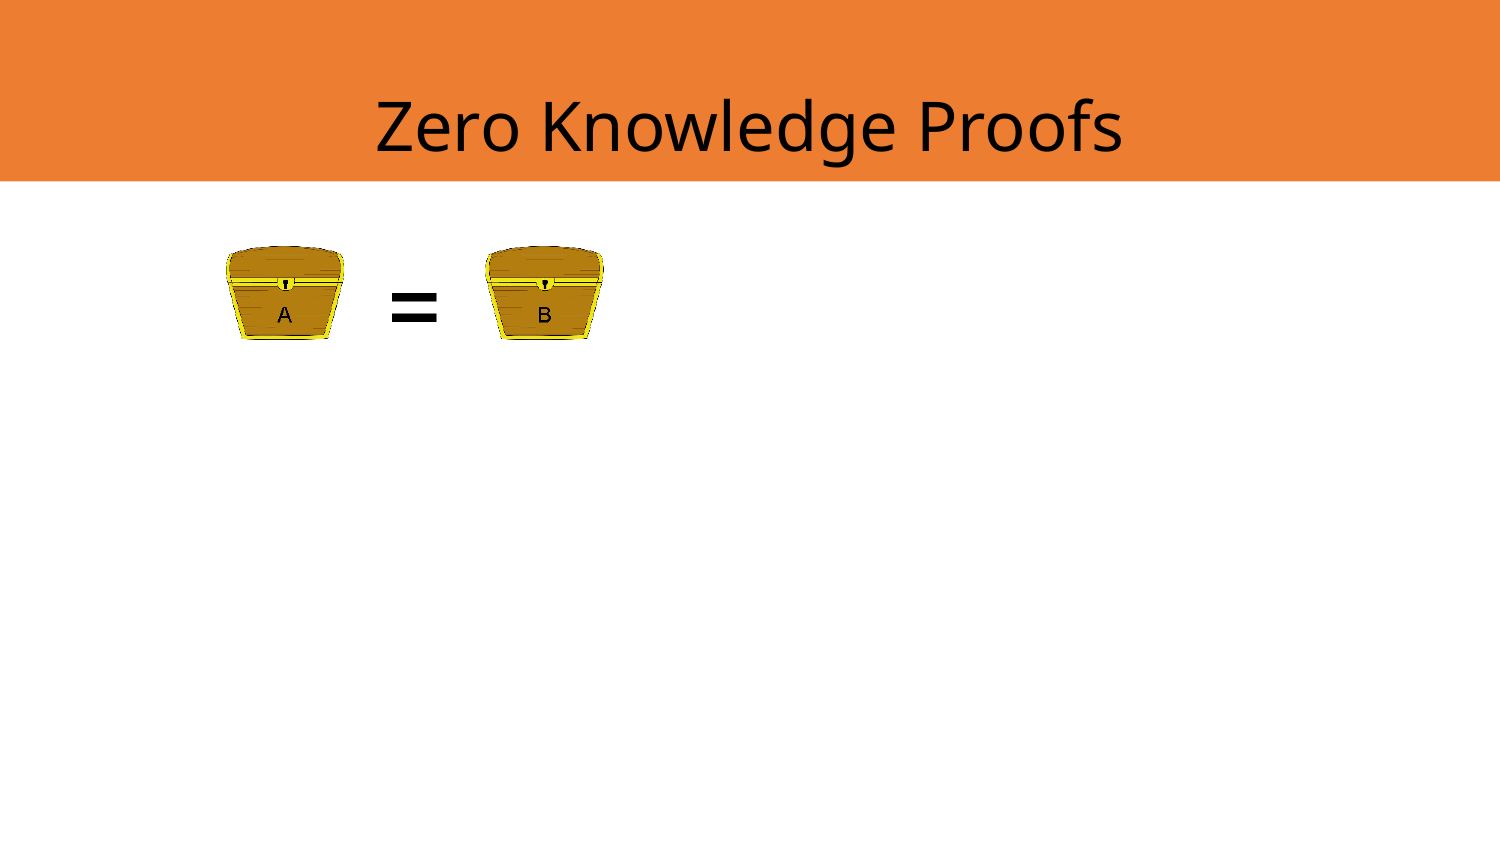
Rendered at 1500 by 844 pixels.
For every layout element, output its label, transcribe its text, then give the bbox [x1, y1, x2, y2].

text_box Zero Knowledge Proofs [0, 0, 1500, 182]
picture [187, 57, 1313, 691]
